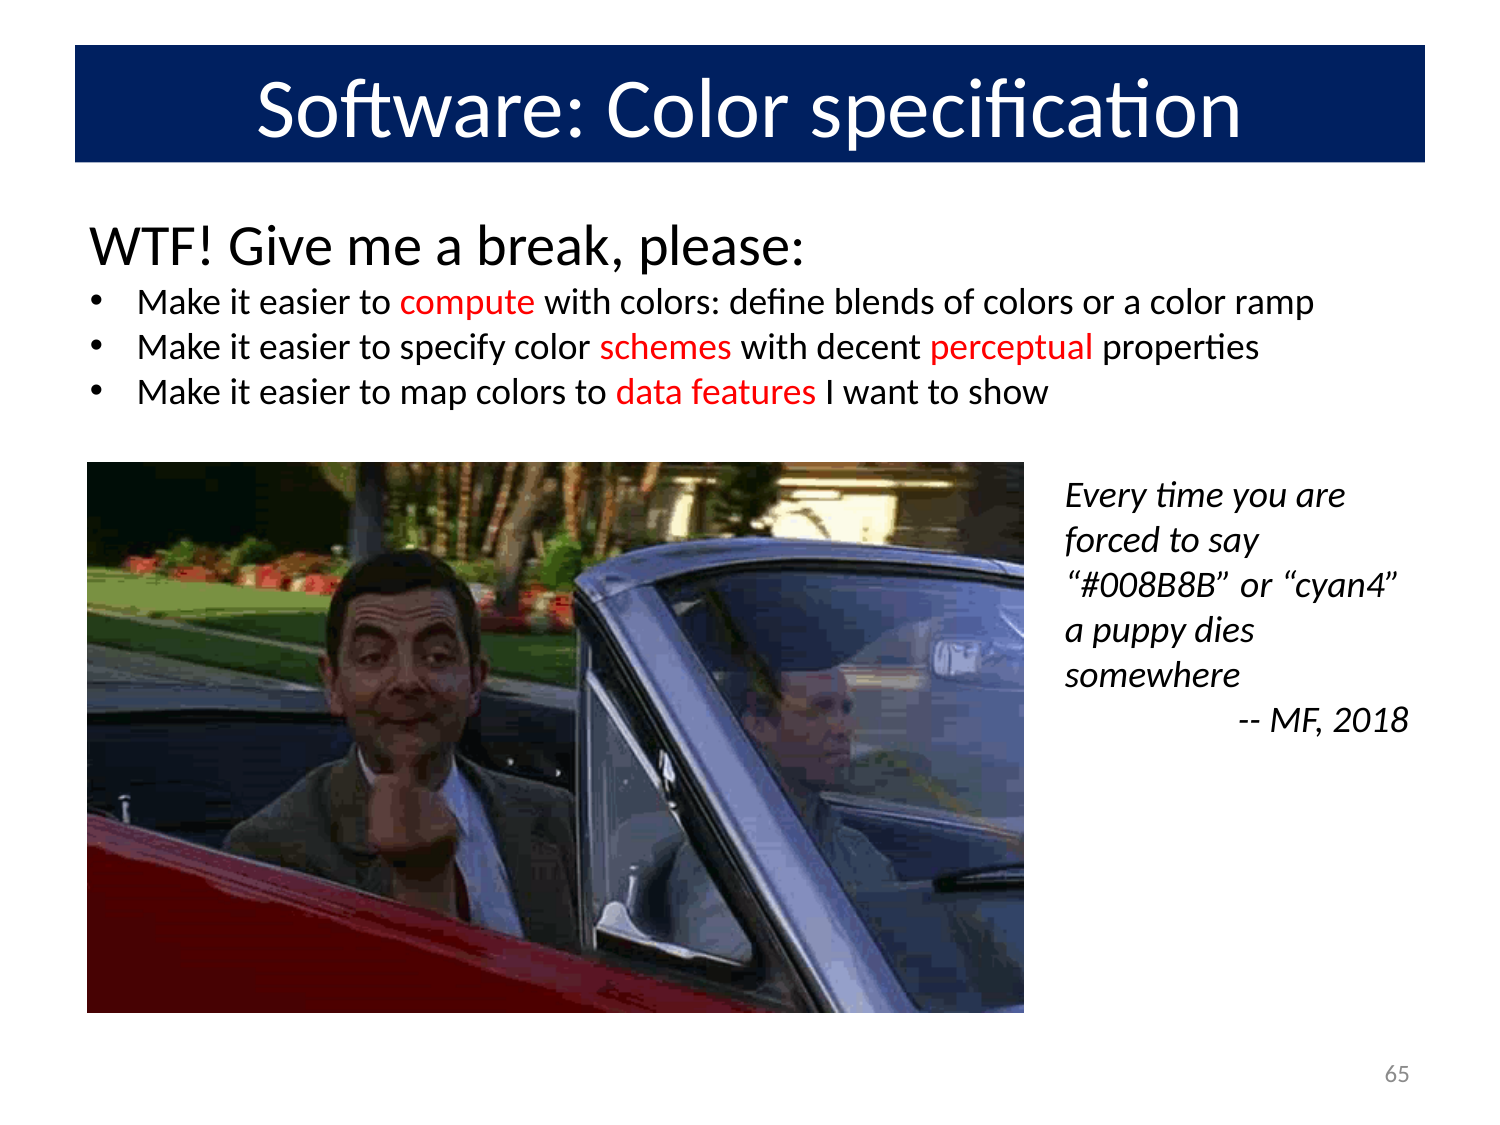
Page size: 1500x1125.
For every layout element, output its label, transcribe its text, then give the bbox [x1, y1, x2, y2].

picture [87, 462, 1024, 1013]
slide_number 65 [1074, 1042, 1425, 1103]
text_box Every time you are forced to say “#008B8B” or “cyan4” a puppy dies somewhere -- MF, 2018 [1049, 462, 1424, 748]
text_box WTF! Give me a break, please: Make it easier to compute with colors: define blends of colors or a color ramp Make it easier to specify color schemes with decent perceptual properties Make it easier to map colors to data features I want to show [74, 200, 1425, 420]
title Software: Color specification [75, 45, 1425, 163]
